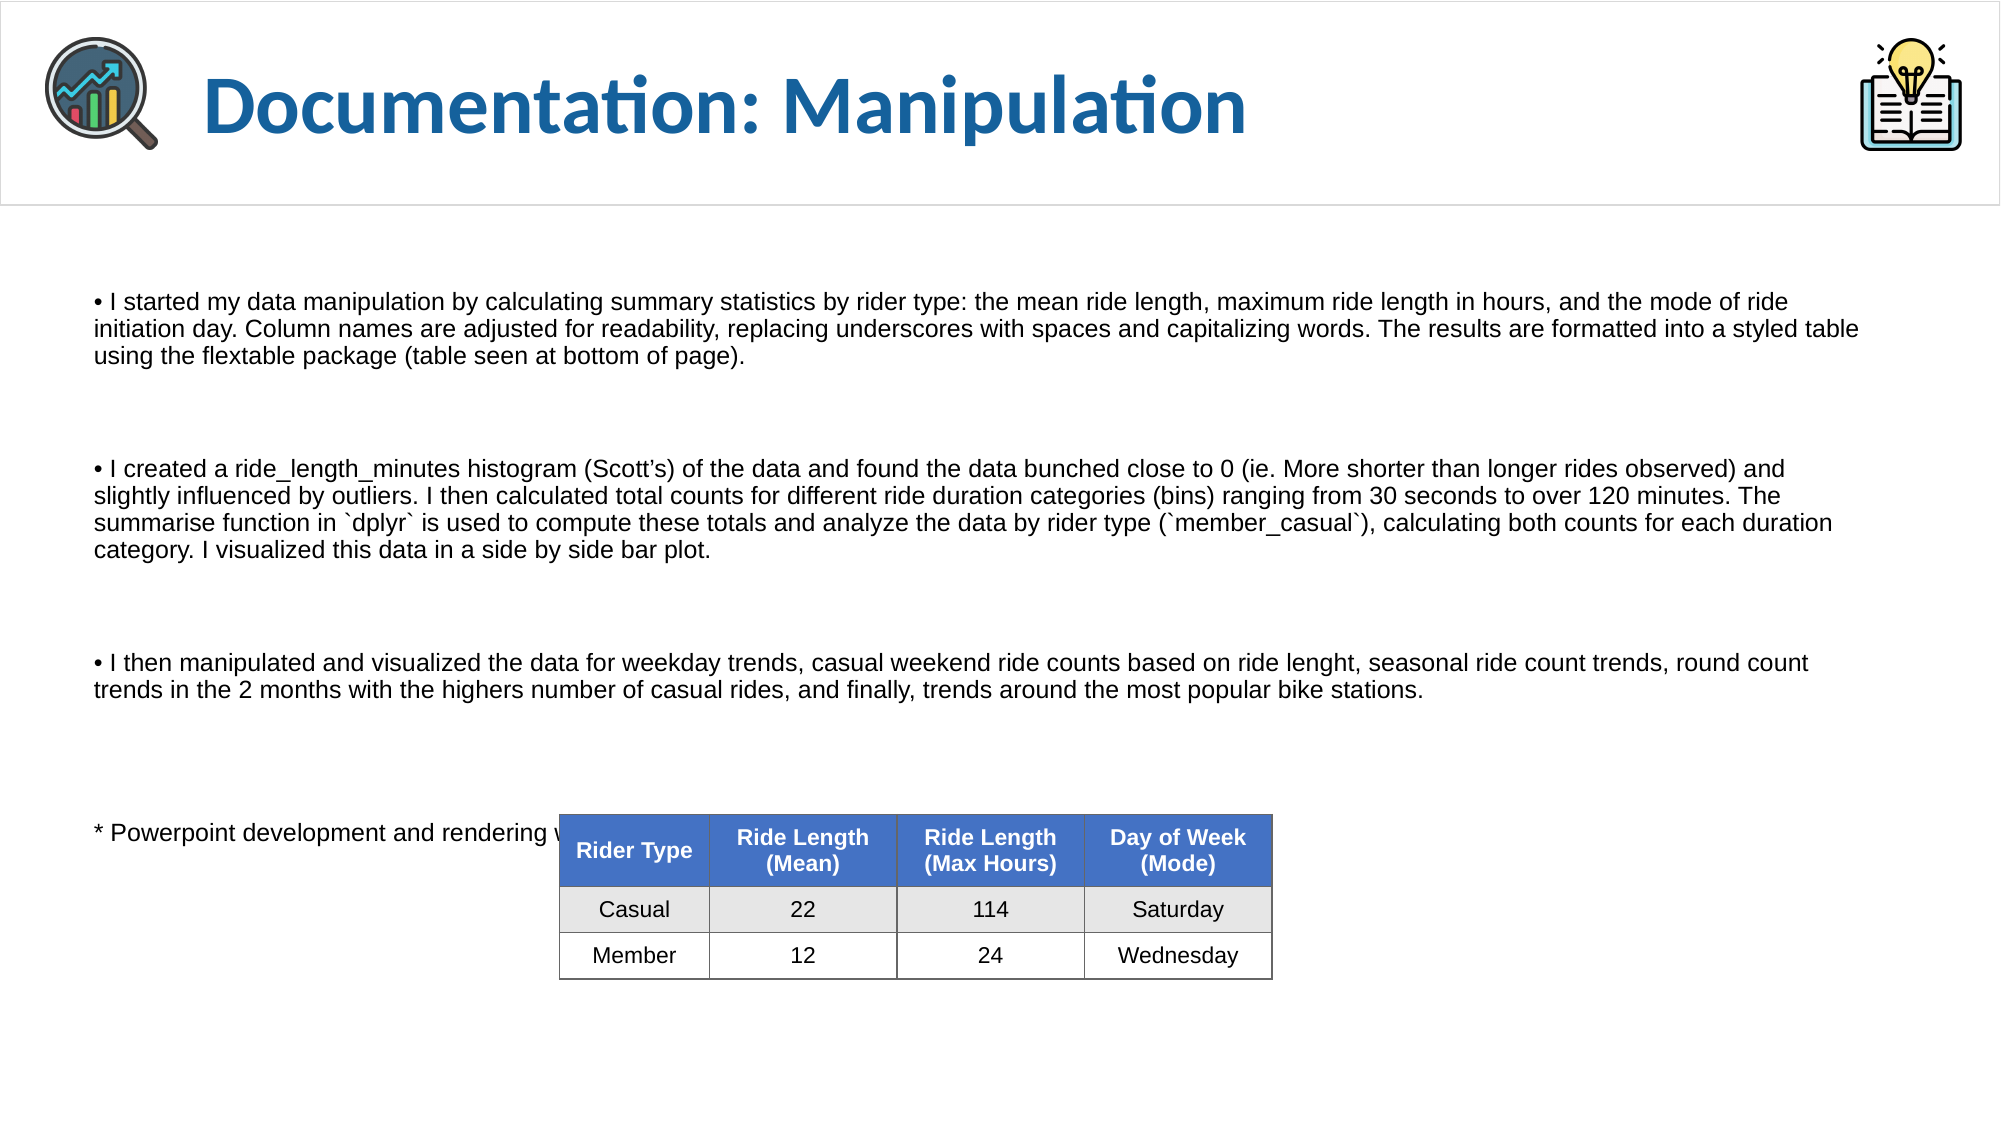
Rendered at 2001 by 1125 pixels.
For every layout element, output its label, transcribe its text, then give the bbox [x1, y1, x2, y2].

table_cell 114 [898, 887, 1084, 932]
table_header Day of Week (Mode) [1085, 815, 1271, 886]
table_cell 24 [898, 933, 1084, 978]
table_cell 22 [710, 887, 896, 932]
table_header Ride Length (Mean) [710, 815, 896, 886]
list • I started my data manipulation by calculating summary statistics by rider type: the mean ride length, maximum ride length in hours, and the mode of ride initiation day. Column names are adjusted for readability, replacing underscores with spaces and capitalizing words. The results are formatted into a styled table using the flextable package (table seen at bottom of page). • I created a ride_length_minutes histogram (Scott’s) of the data and found the data bunched close to 0 (ie. More shorter than longer rides observed) and slightly influenced by outliers. I then calculated total counts for different ride duration categories (bins) ranging from 30 seconds to over 120 minutes. The summarise function in `dplyr` is used to compute these totals and analyze the data by rider type (`member_casual`), calculating both counts for each duration category. I visualized this data in a side by side bar plot. • I then manipulated and visualized the data for weekday trends, casual weekend ride counts based on ride lenght, seasonal ride count trends, round count trends in the 2 months with the highers number of casual rides, and finally, trends around the most popular bike stations. * Powerpoint development and rendering was done through use of the Officer package. [82, 283, 1883, 824]
title Documentation: Manipulation [191, 37, 1787, 163]
table_cell Member [560, 933, 709, 978]
table_cell Wednesday [1085, 933, 1271, 978]
table_cell Casual [560, 887, 709, 932]
table_cell 12 [710, 933, 896, 978]
picture [1855, 38, 1967, 151]
picture [45, 37, 158, 150]
table_header Rider Type [560, 815, 709, 886]
table_cell Saturday [1085, 887, 1271, 932]
table_header Ride Length (Max Hours) [898, 815, 1084, 886]
